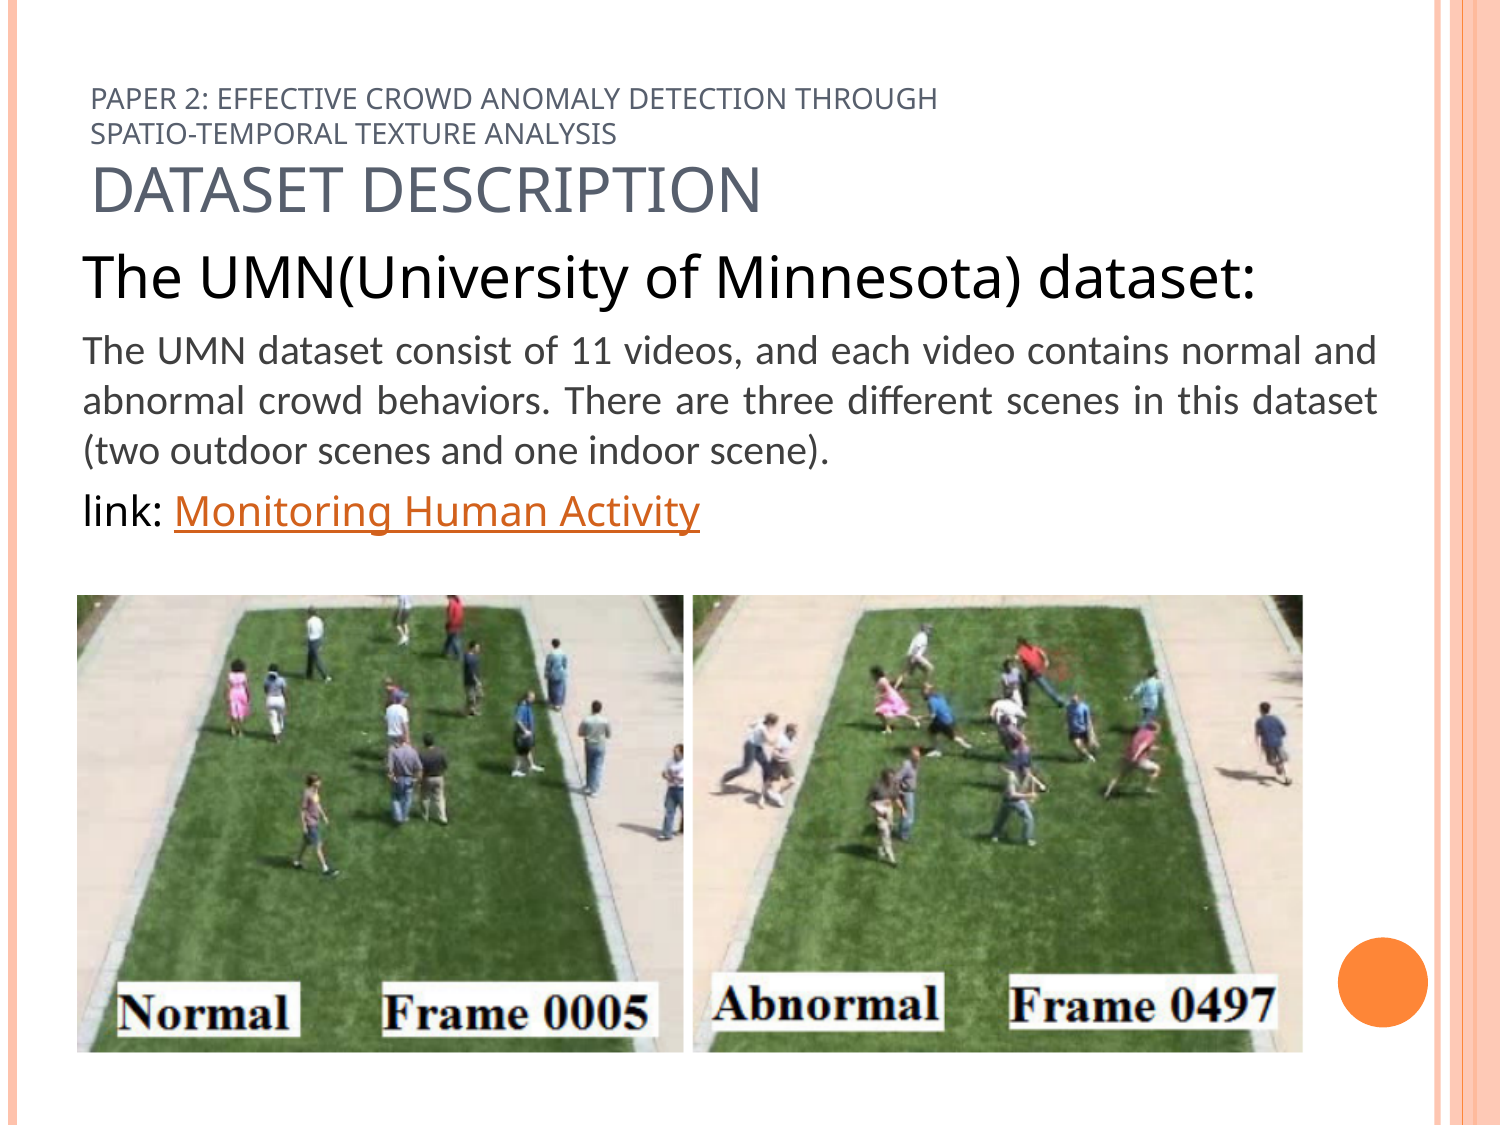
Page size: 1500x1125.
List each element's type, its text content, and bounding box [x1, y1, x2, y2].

picture [77, 595, 1314, 1059]
title Paper 2: Effective Crowd Anomaly Detection Through Spatio-temporal Texture Analysis Dataset description [75, 45, 1436, 233]
text_box The UMN(University of Minnesota) dataset: The UMN dataset consist of 11 videos, and each video contains normal and abnormal crowd behaviors. There are three different scenes in this dataset (two outdoor scenes and one indoor scene). link: Monitoring Human Activity [67, 232, 1394, 600]
